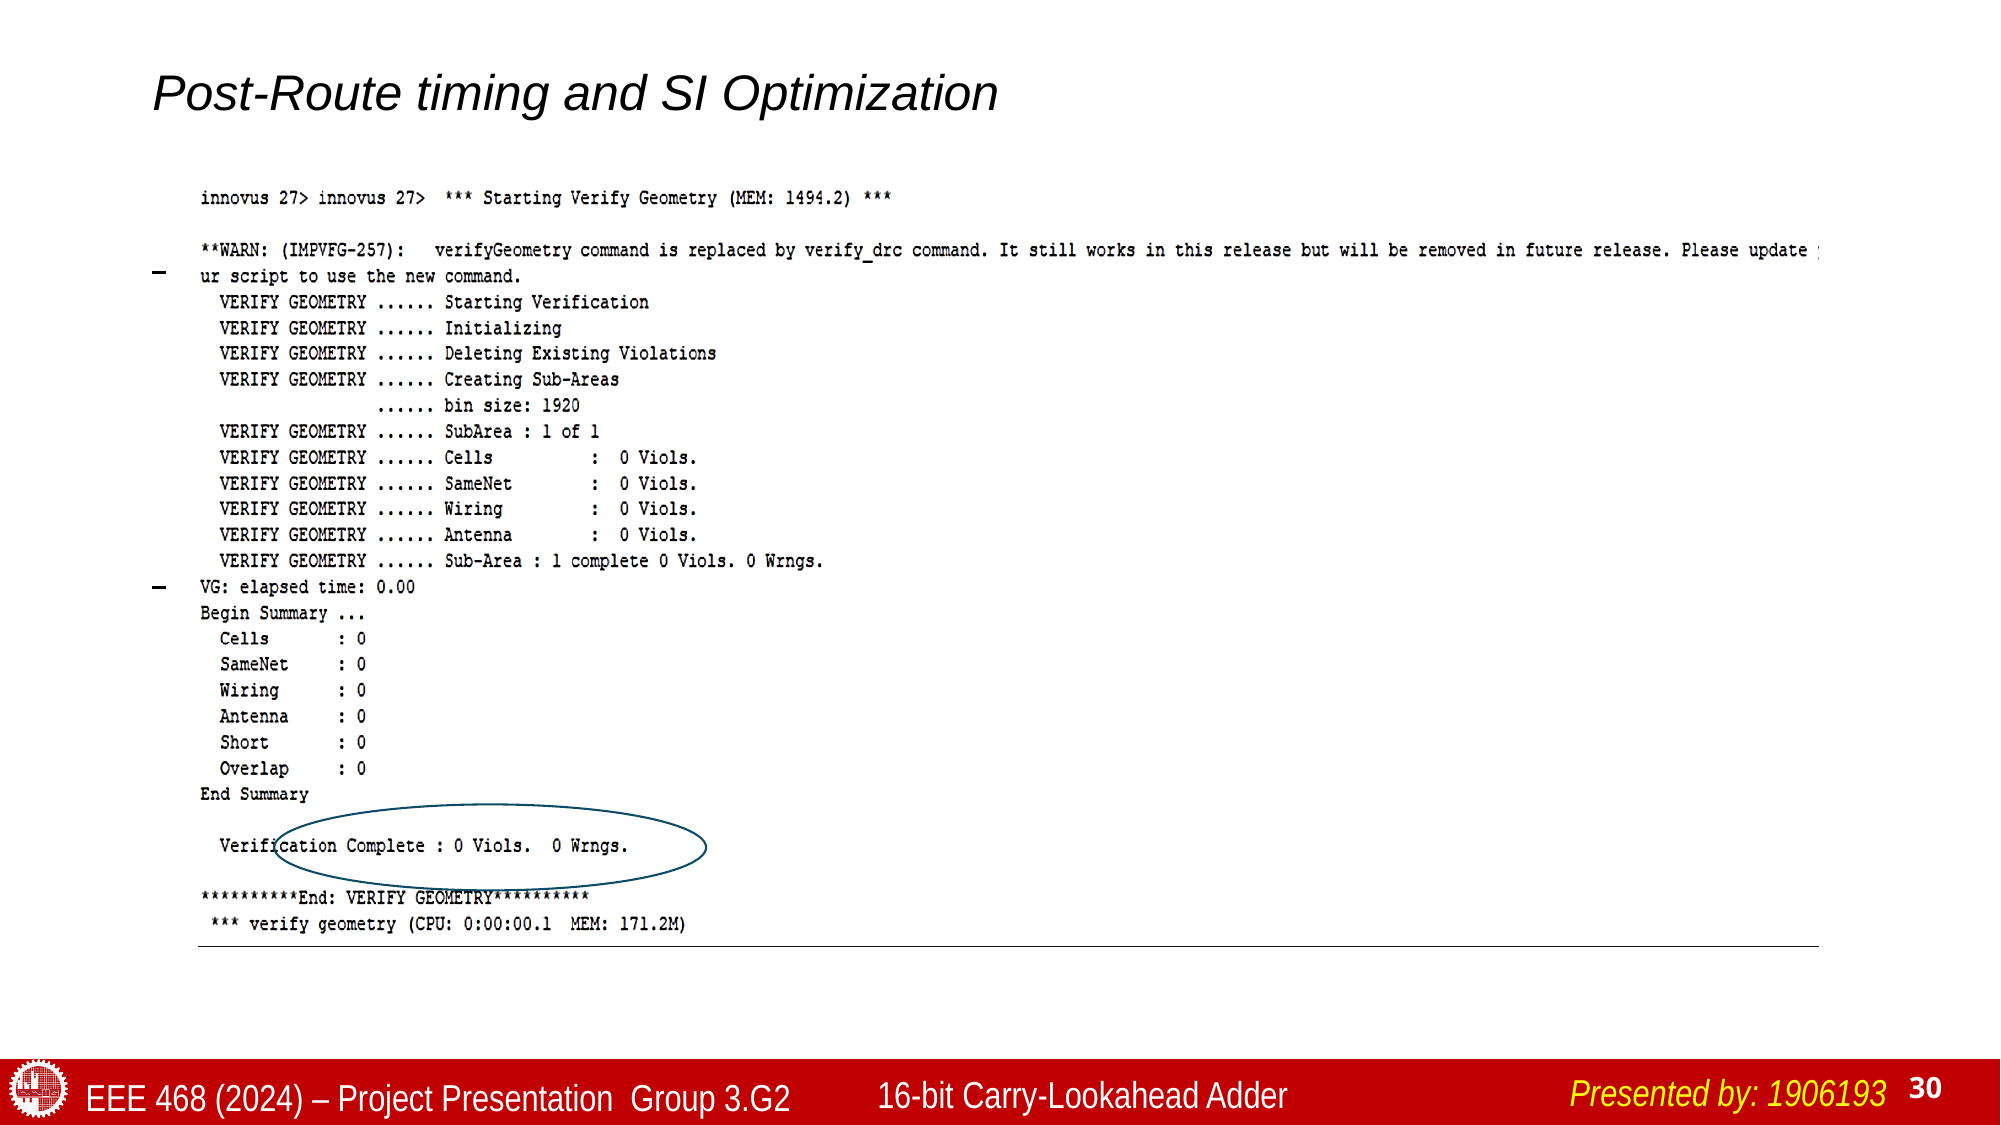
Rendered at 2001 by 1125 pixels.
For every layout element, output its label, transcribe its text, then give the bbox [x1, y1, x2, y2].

slide_number EEE 468 (2024) – Project Presentation Group 3.G2 [70, 1066, 862, 1125]
picture [8, 1059, 71, 1118]
text_box Post-Route timing and SI Optimization [137, 53, 1863, 1014]
slide_number 30 [1902, 1066, 1958, 1118]
footer 16-bit Carry-Lookahead Adder [862, 1063, 1499, 1125]
text_box Presented by: 1906193 [1554, 1061, 1902, 1122]
picture [198, 186, 1819, 947]
